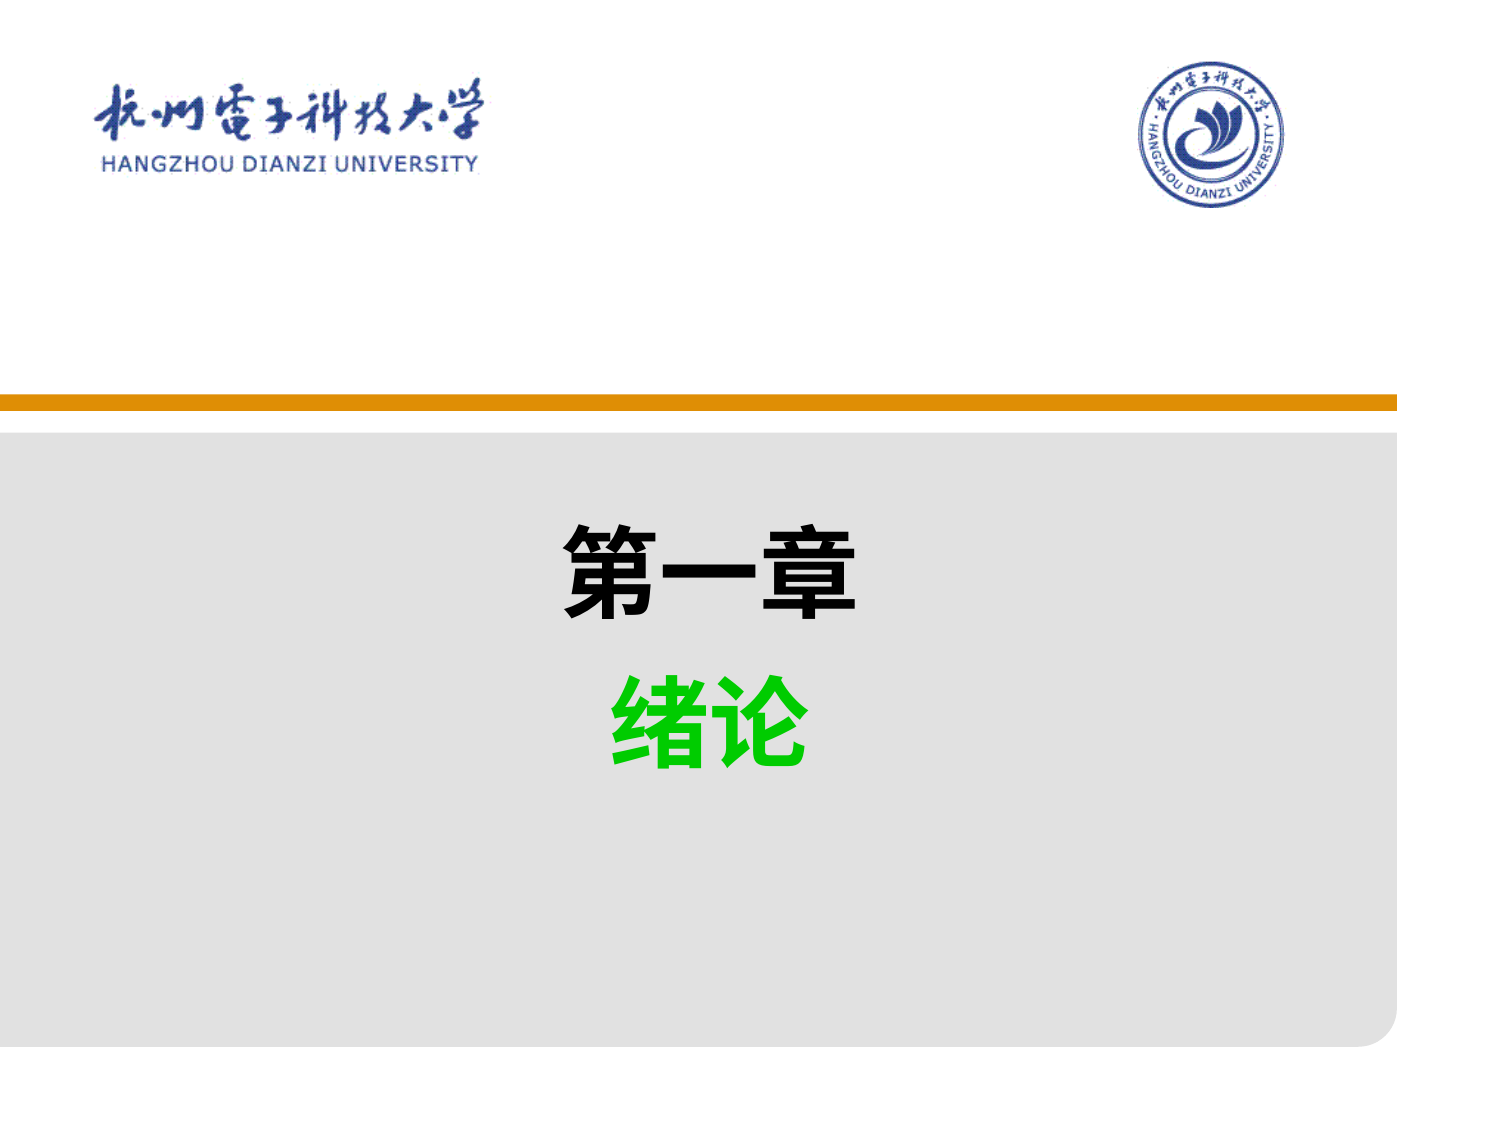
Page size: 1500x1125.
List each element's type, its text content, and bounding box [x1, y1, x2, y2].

title 第一章 绪论 [29, 503, 1377, 906]
picture [1137, 58, 1298, 208]
picture [71, 50, 521, 206]
